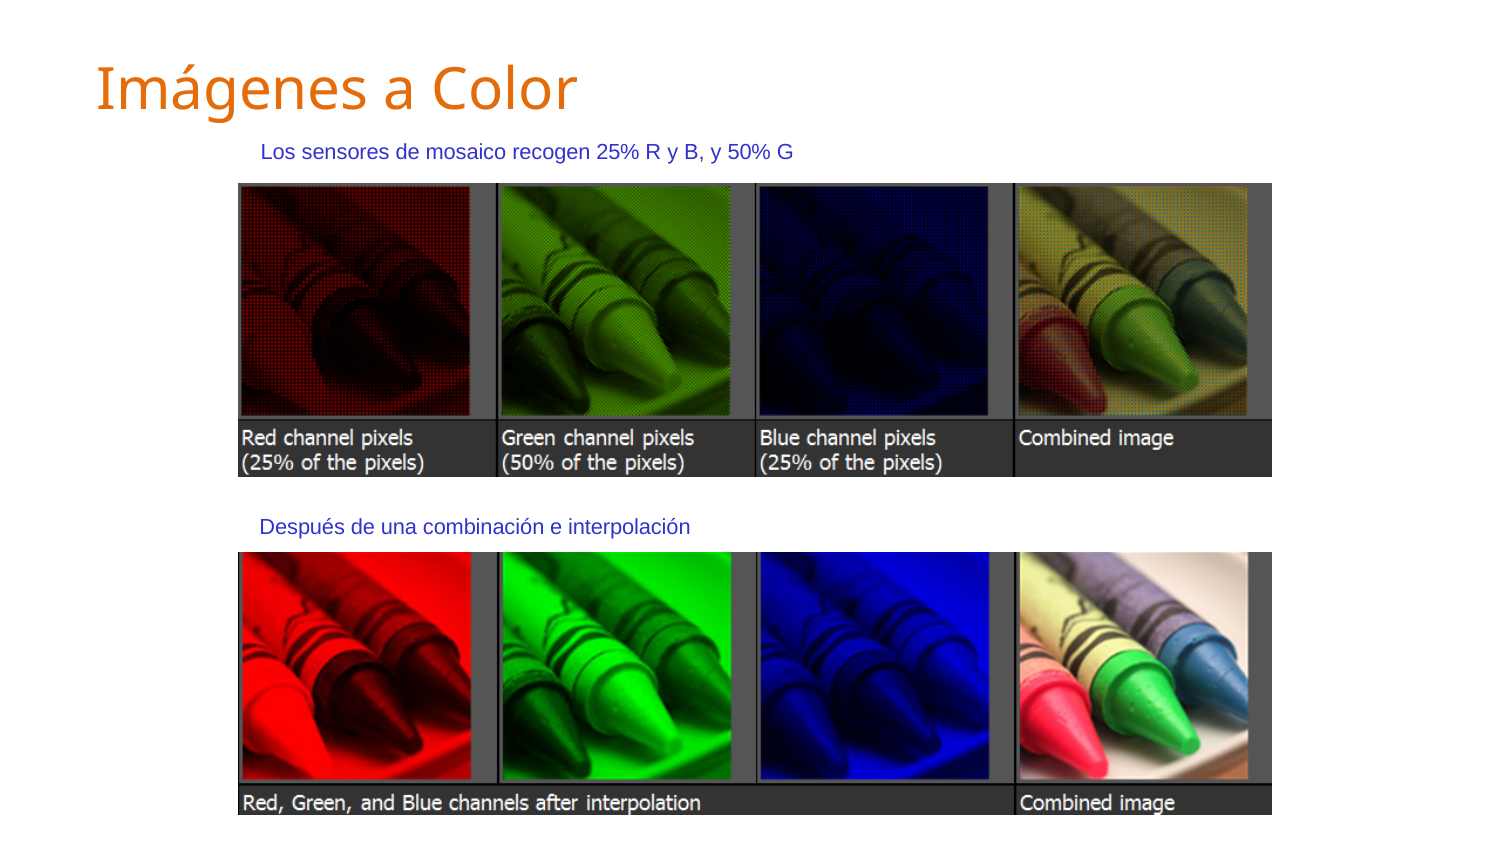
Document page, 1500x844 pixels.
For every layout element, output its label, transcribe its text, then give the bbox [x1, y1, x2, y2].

picture [237, 183, 1272, 478]
text_box Los sensores de mosaico recogen 25% R y B, y 50% G [245, 130, 810, 172]
text_box Después de una combinación e interpolación [244, 505, 707, 547]
picture [237, 551, 1272, 815]
title Imágenes a Color [86, 35, 1381, 127]
